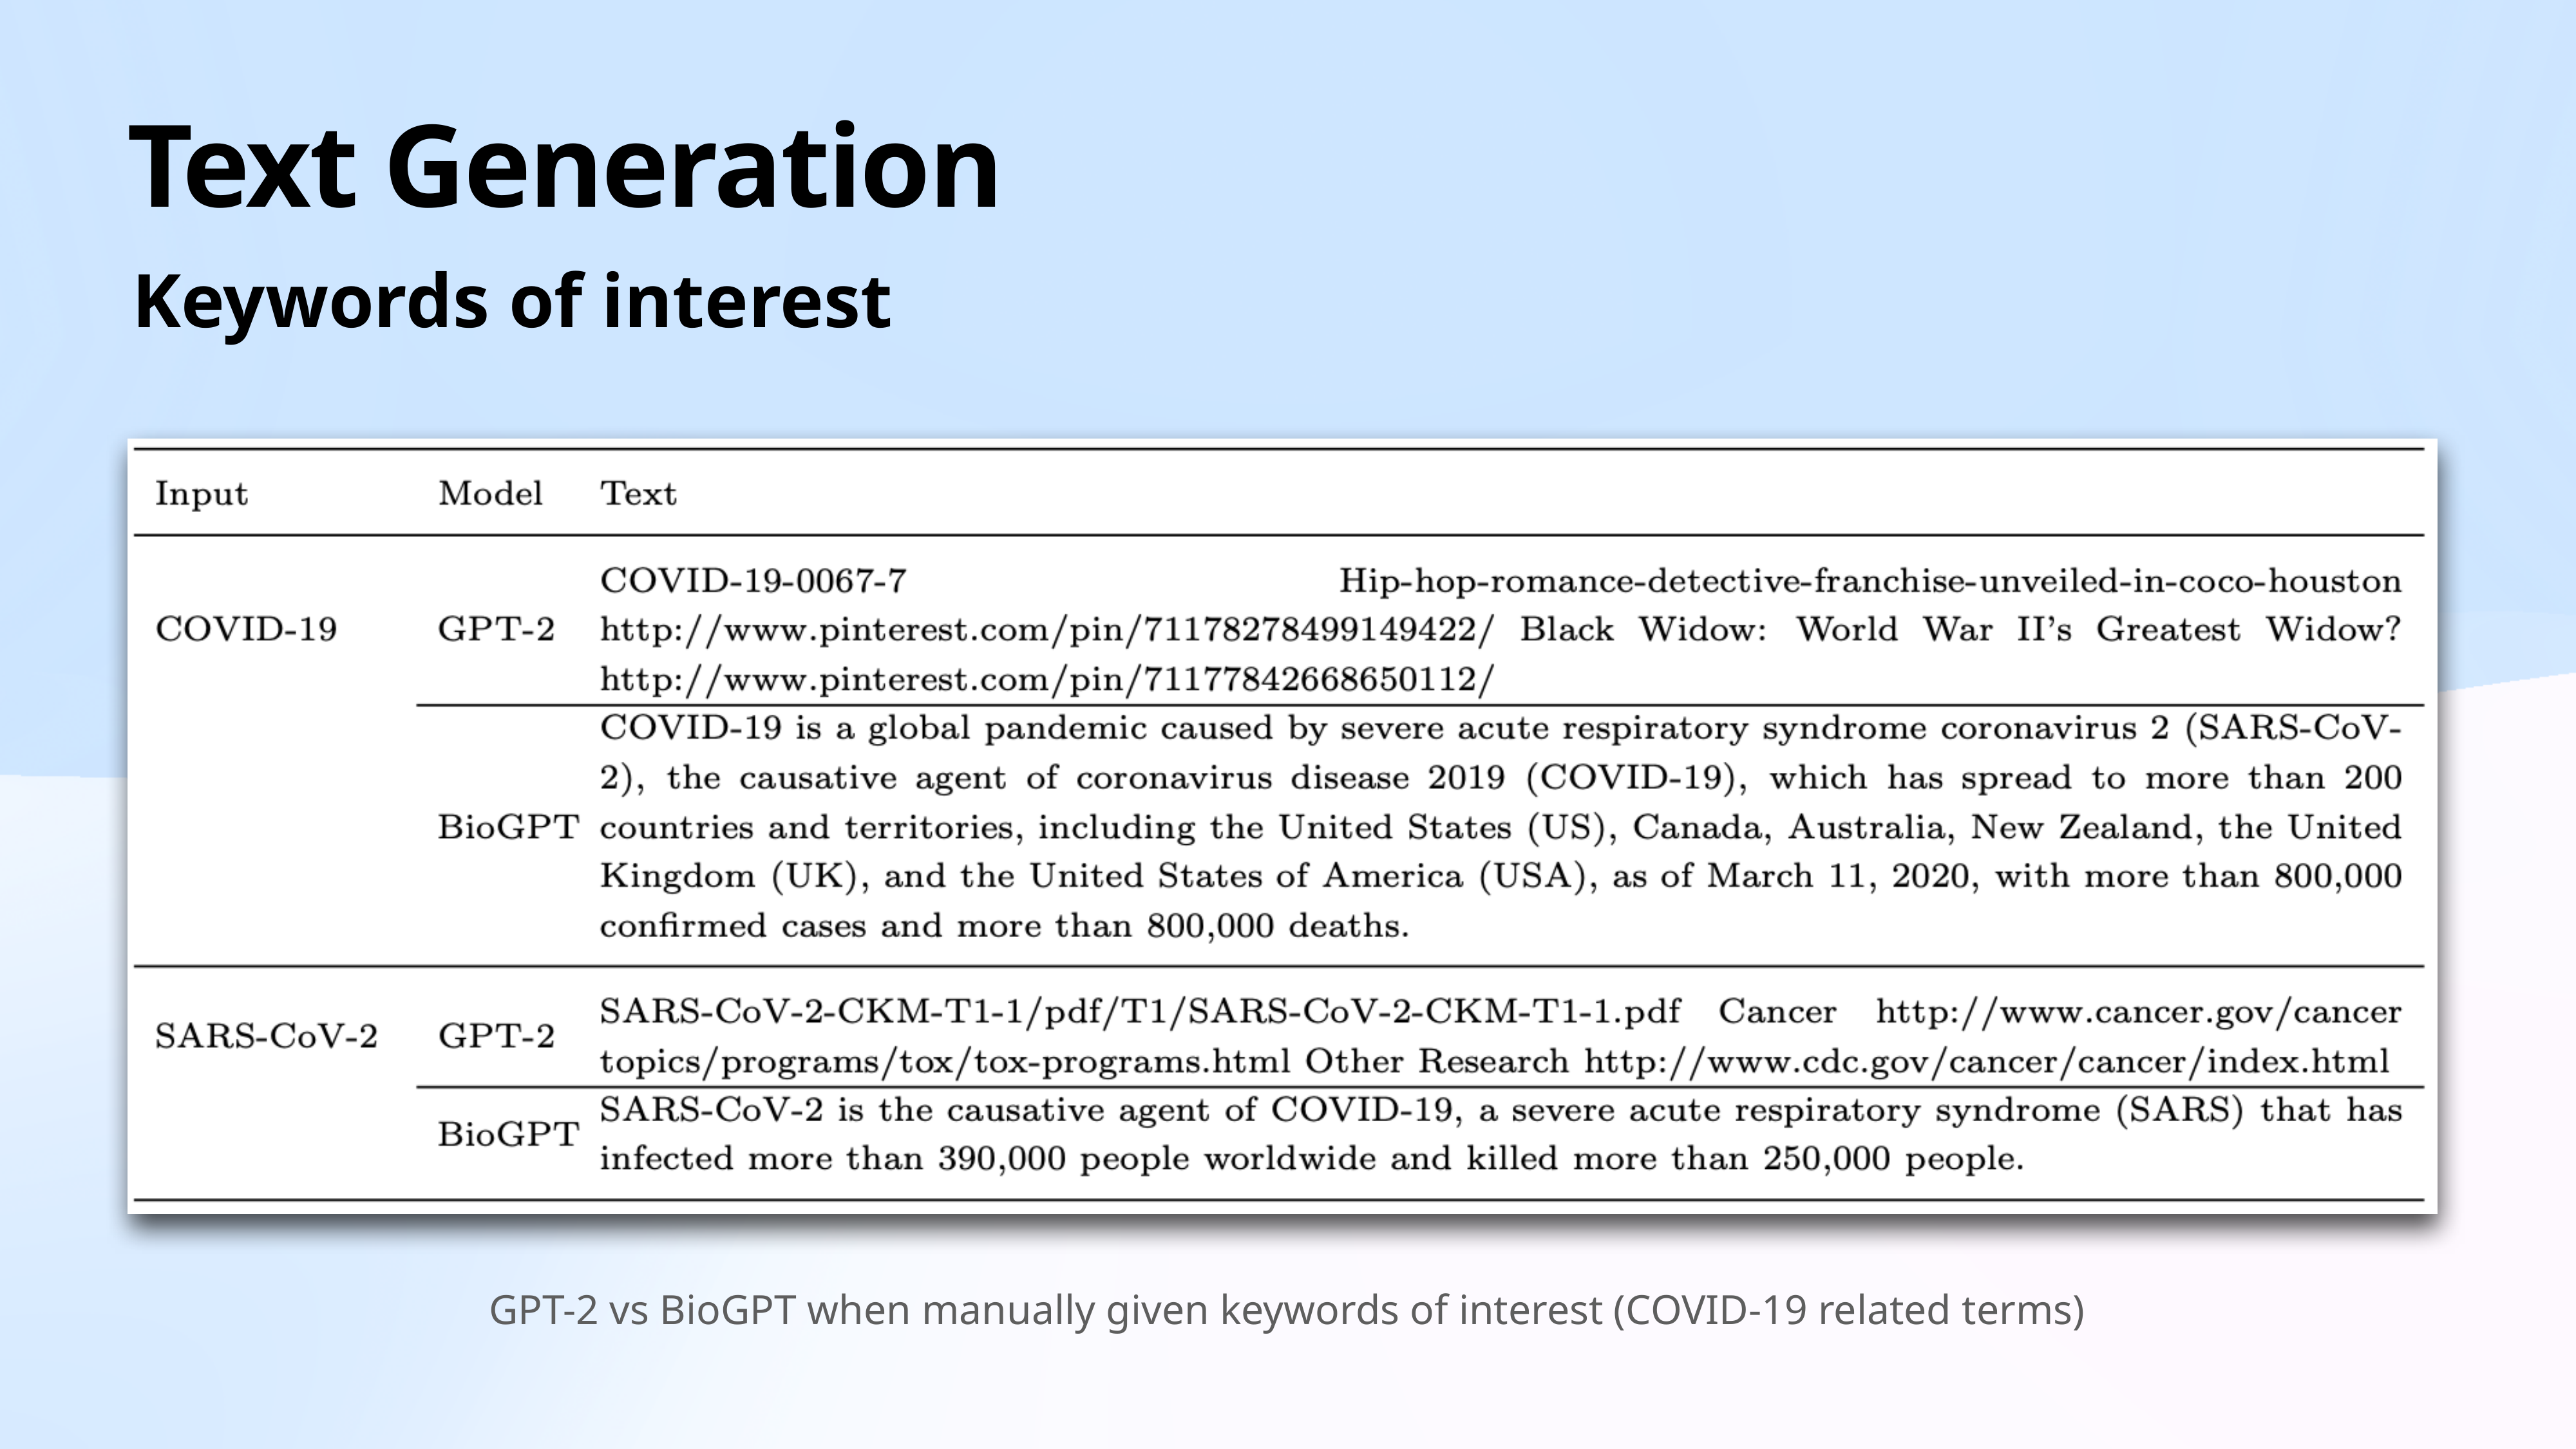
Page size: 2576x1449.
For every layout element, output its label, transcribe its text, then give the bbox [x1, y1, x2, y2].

title Text Generation [121, 113, 2443, 266]
picture [0, 0, 2576, 1449]
text_box GPT-2 vs BioGPT when manually given keywords of interest (COVID-19 related terms) [484, 1278, 2092, 1338]
list Keywords of interest [127, 248, 2449, 348]
